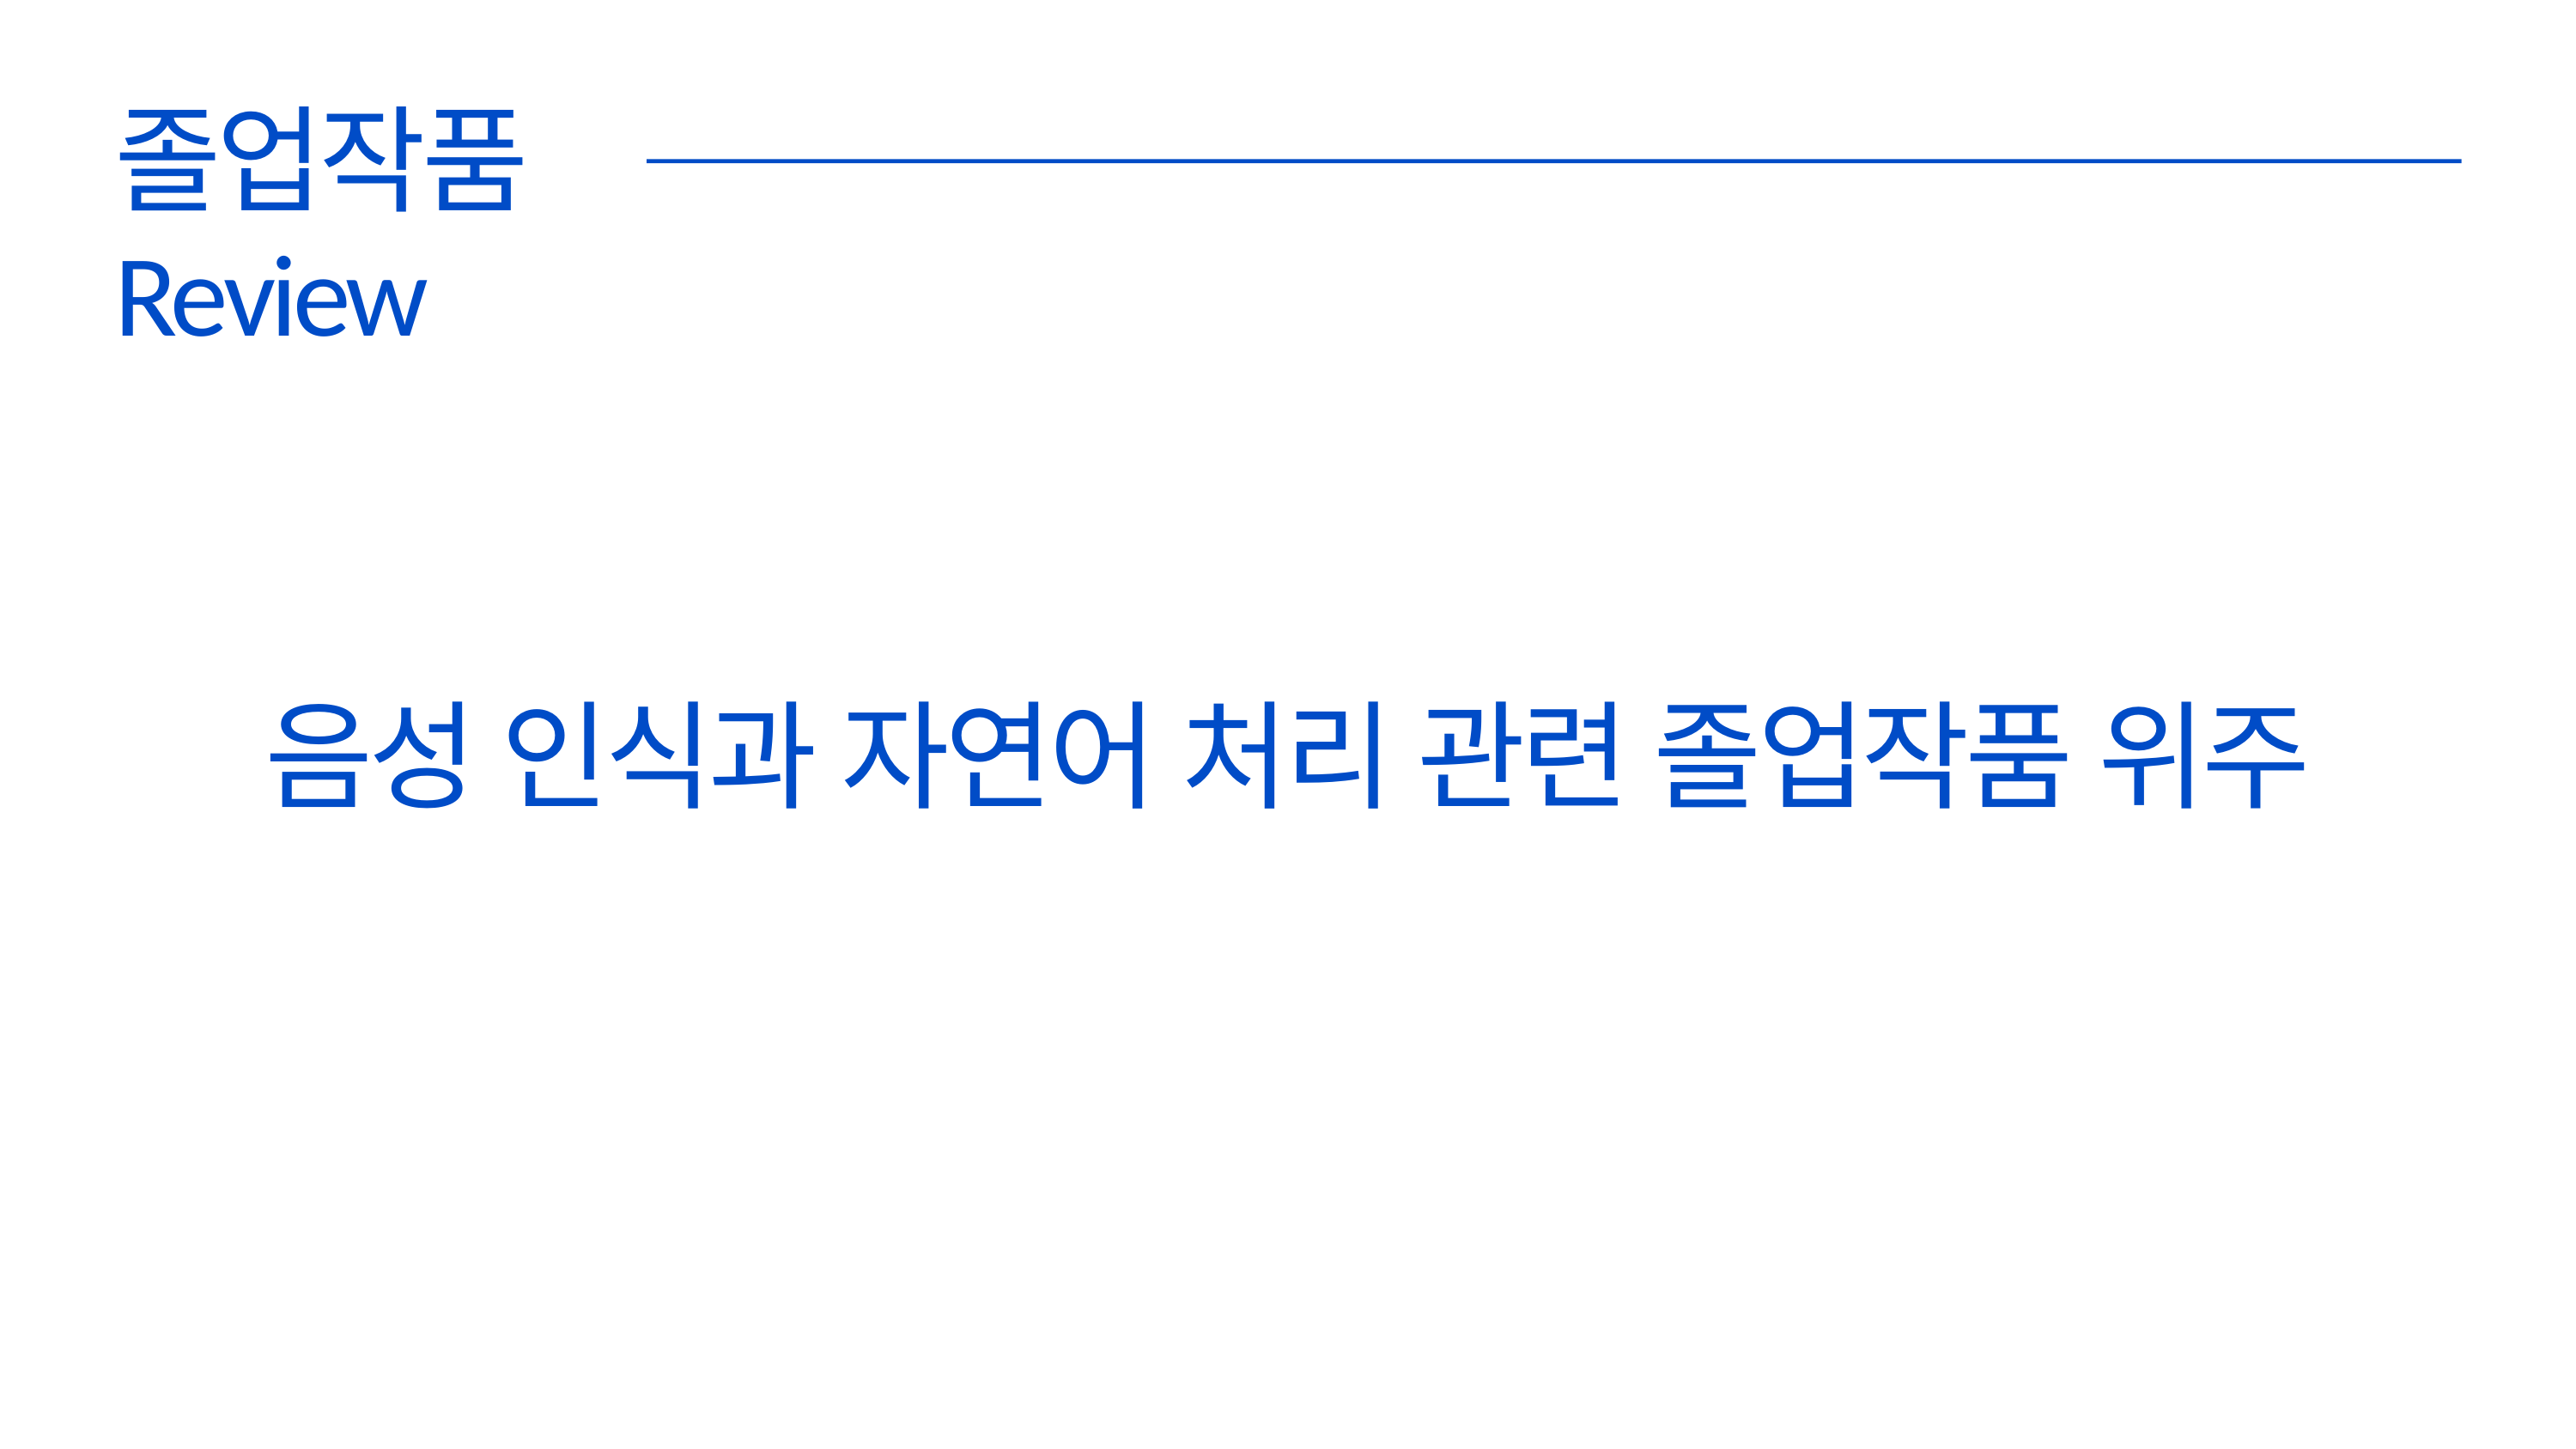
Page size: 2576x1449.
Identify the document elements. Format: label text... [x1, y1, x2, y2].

text_box 음성 인식과 자연어 처리 관련 졸업작품 위주 [252, 675, 2324, 830]
text_box 졸업작품 Review [114, 92, 1508, 360]
